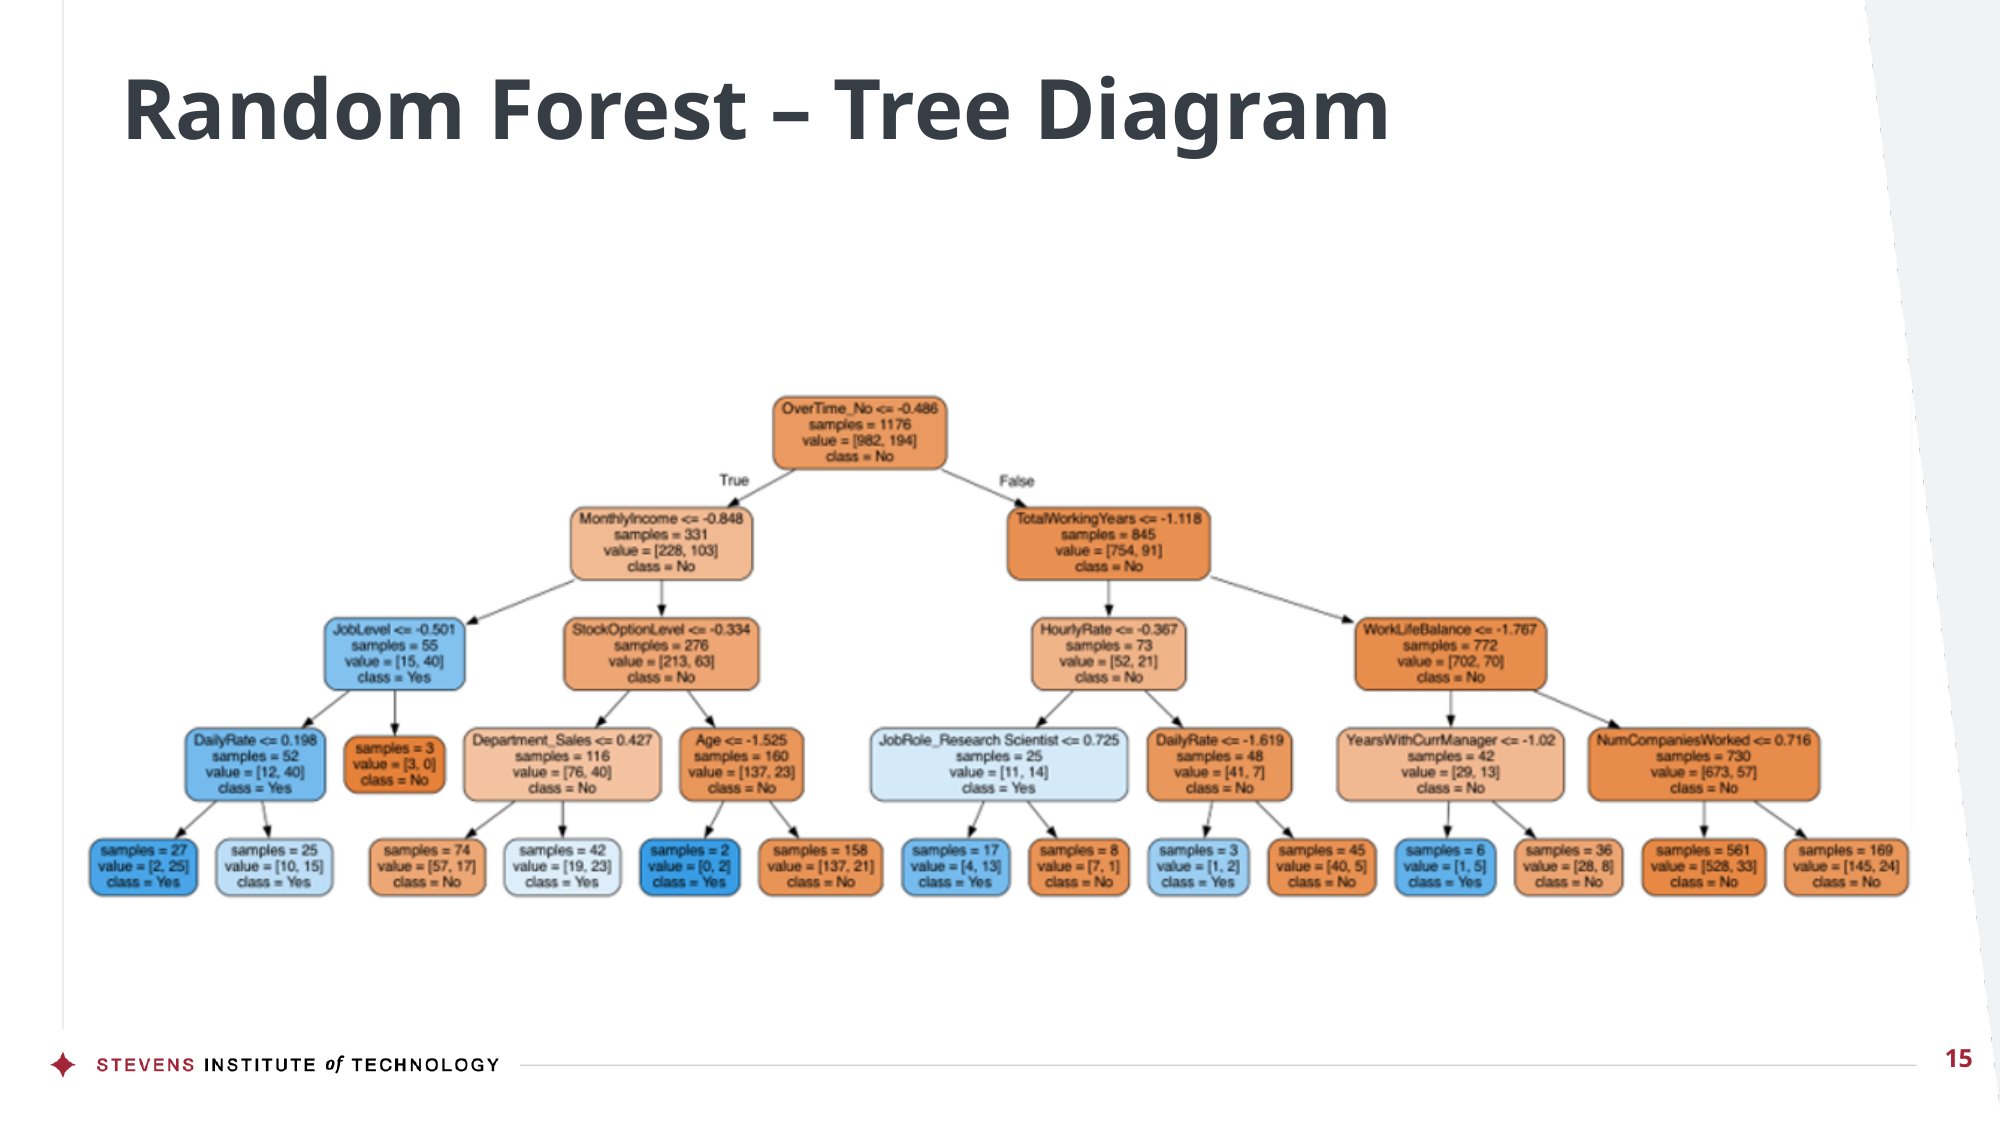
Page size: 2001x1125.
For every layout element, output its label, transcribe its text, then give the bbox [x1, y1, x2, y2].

title Random Forest – Tree Diagram [106, 59, 1863, 181]
picture [86, 393, 1913, 900]
slide_number 15 [1538, 1029, 1988, 1090]
